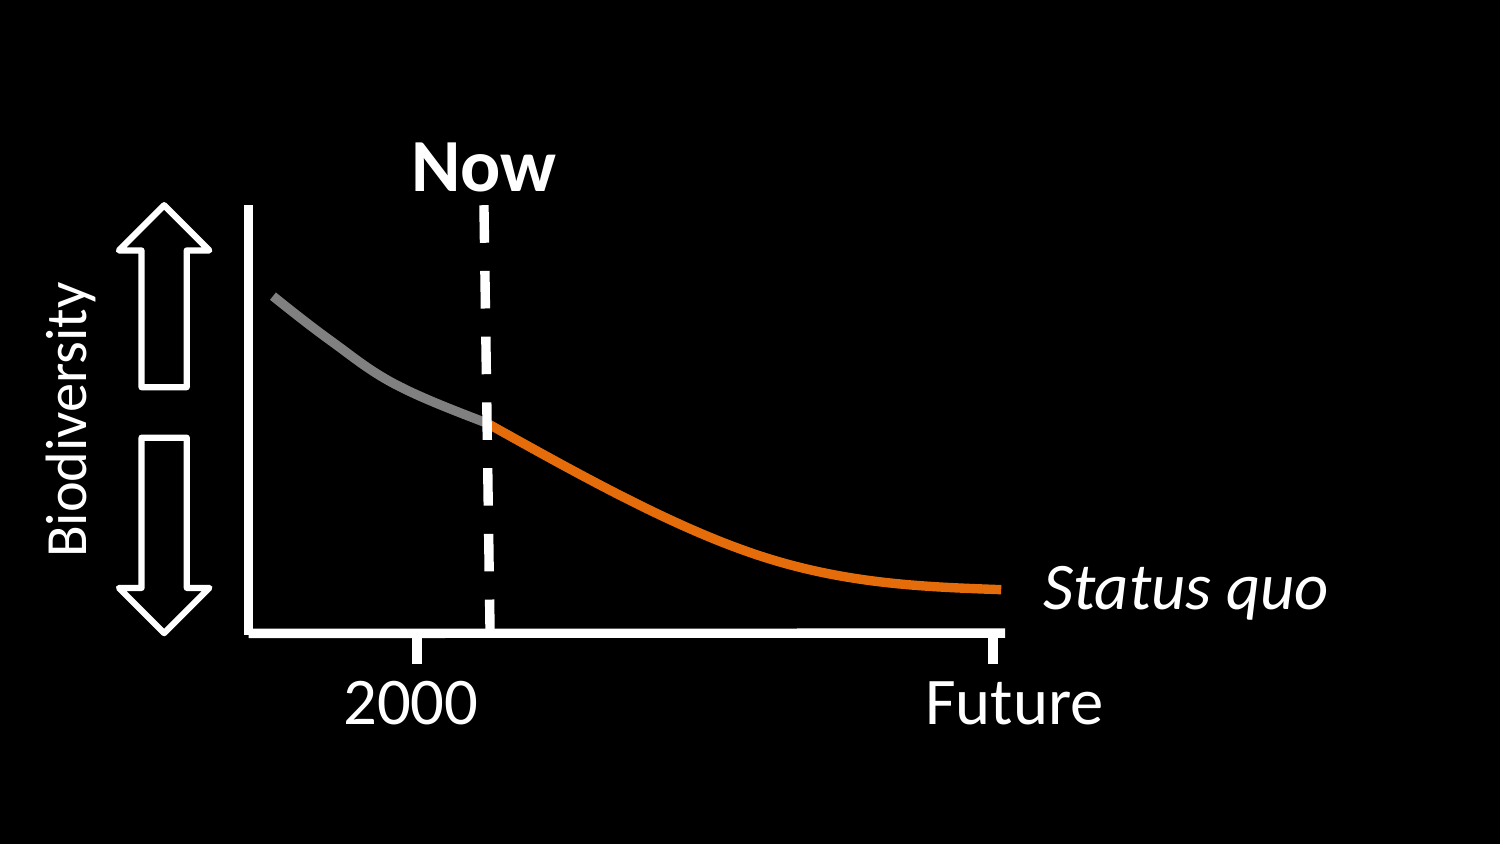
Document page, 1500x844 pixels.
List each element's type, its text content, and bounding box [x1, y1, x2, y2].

text_box Now [396, 108, 572, 214]
text_box Biodiversity [21, 267, 106, 573]
text_box Future [910, 650, 1119, 746]
text_box Status quo [1028, 535, 1345, 631]
text_box 2000 [328, 650, 494, 746]
text_box [117, 435, 212, 636]
text_box [495, 425, 1002, 592]
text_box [483, 204, 491, 635]
text_box [116, 203, 212, 390]
text_box [271, 294, 478, 422]
